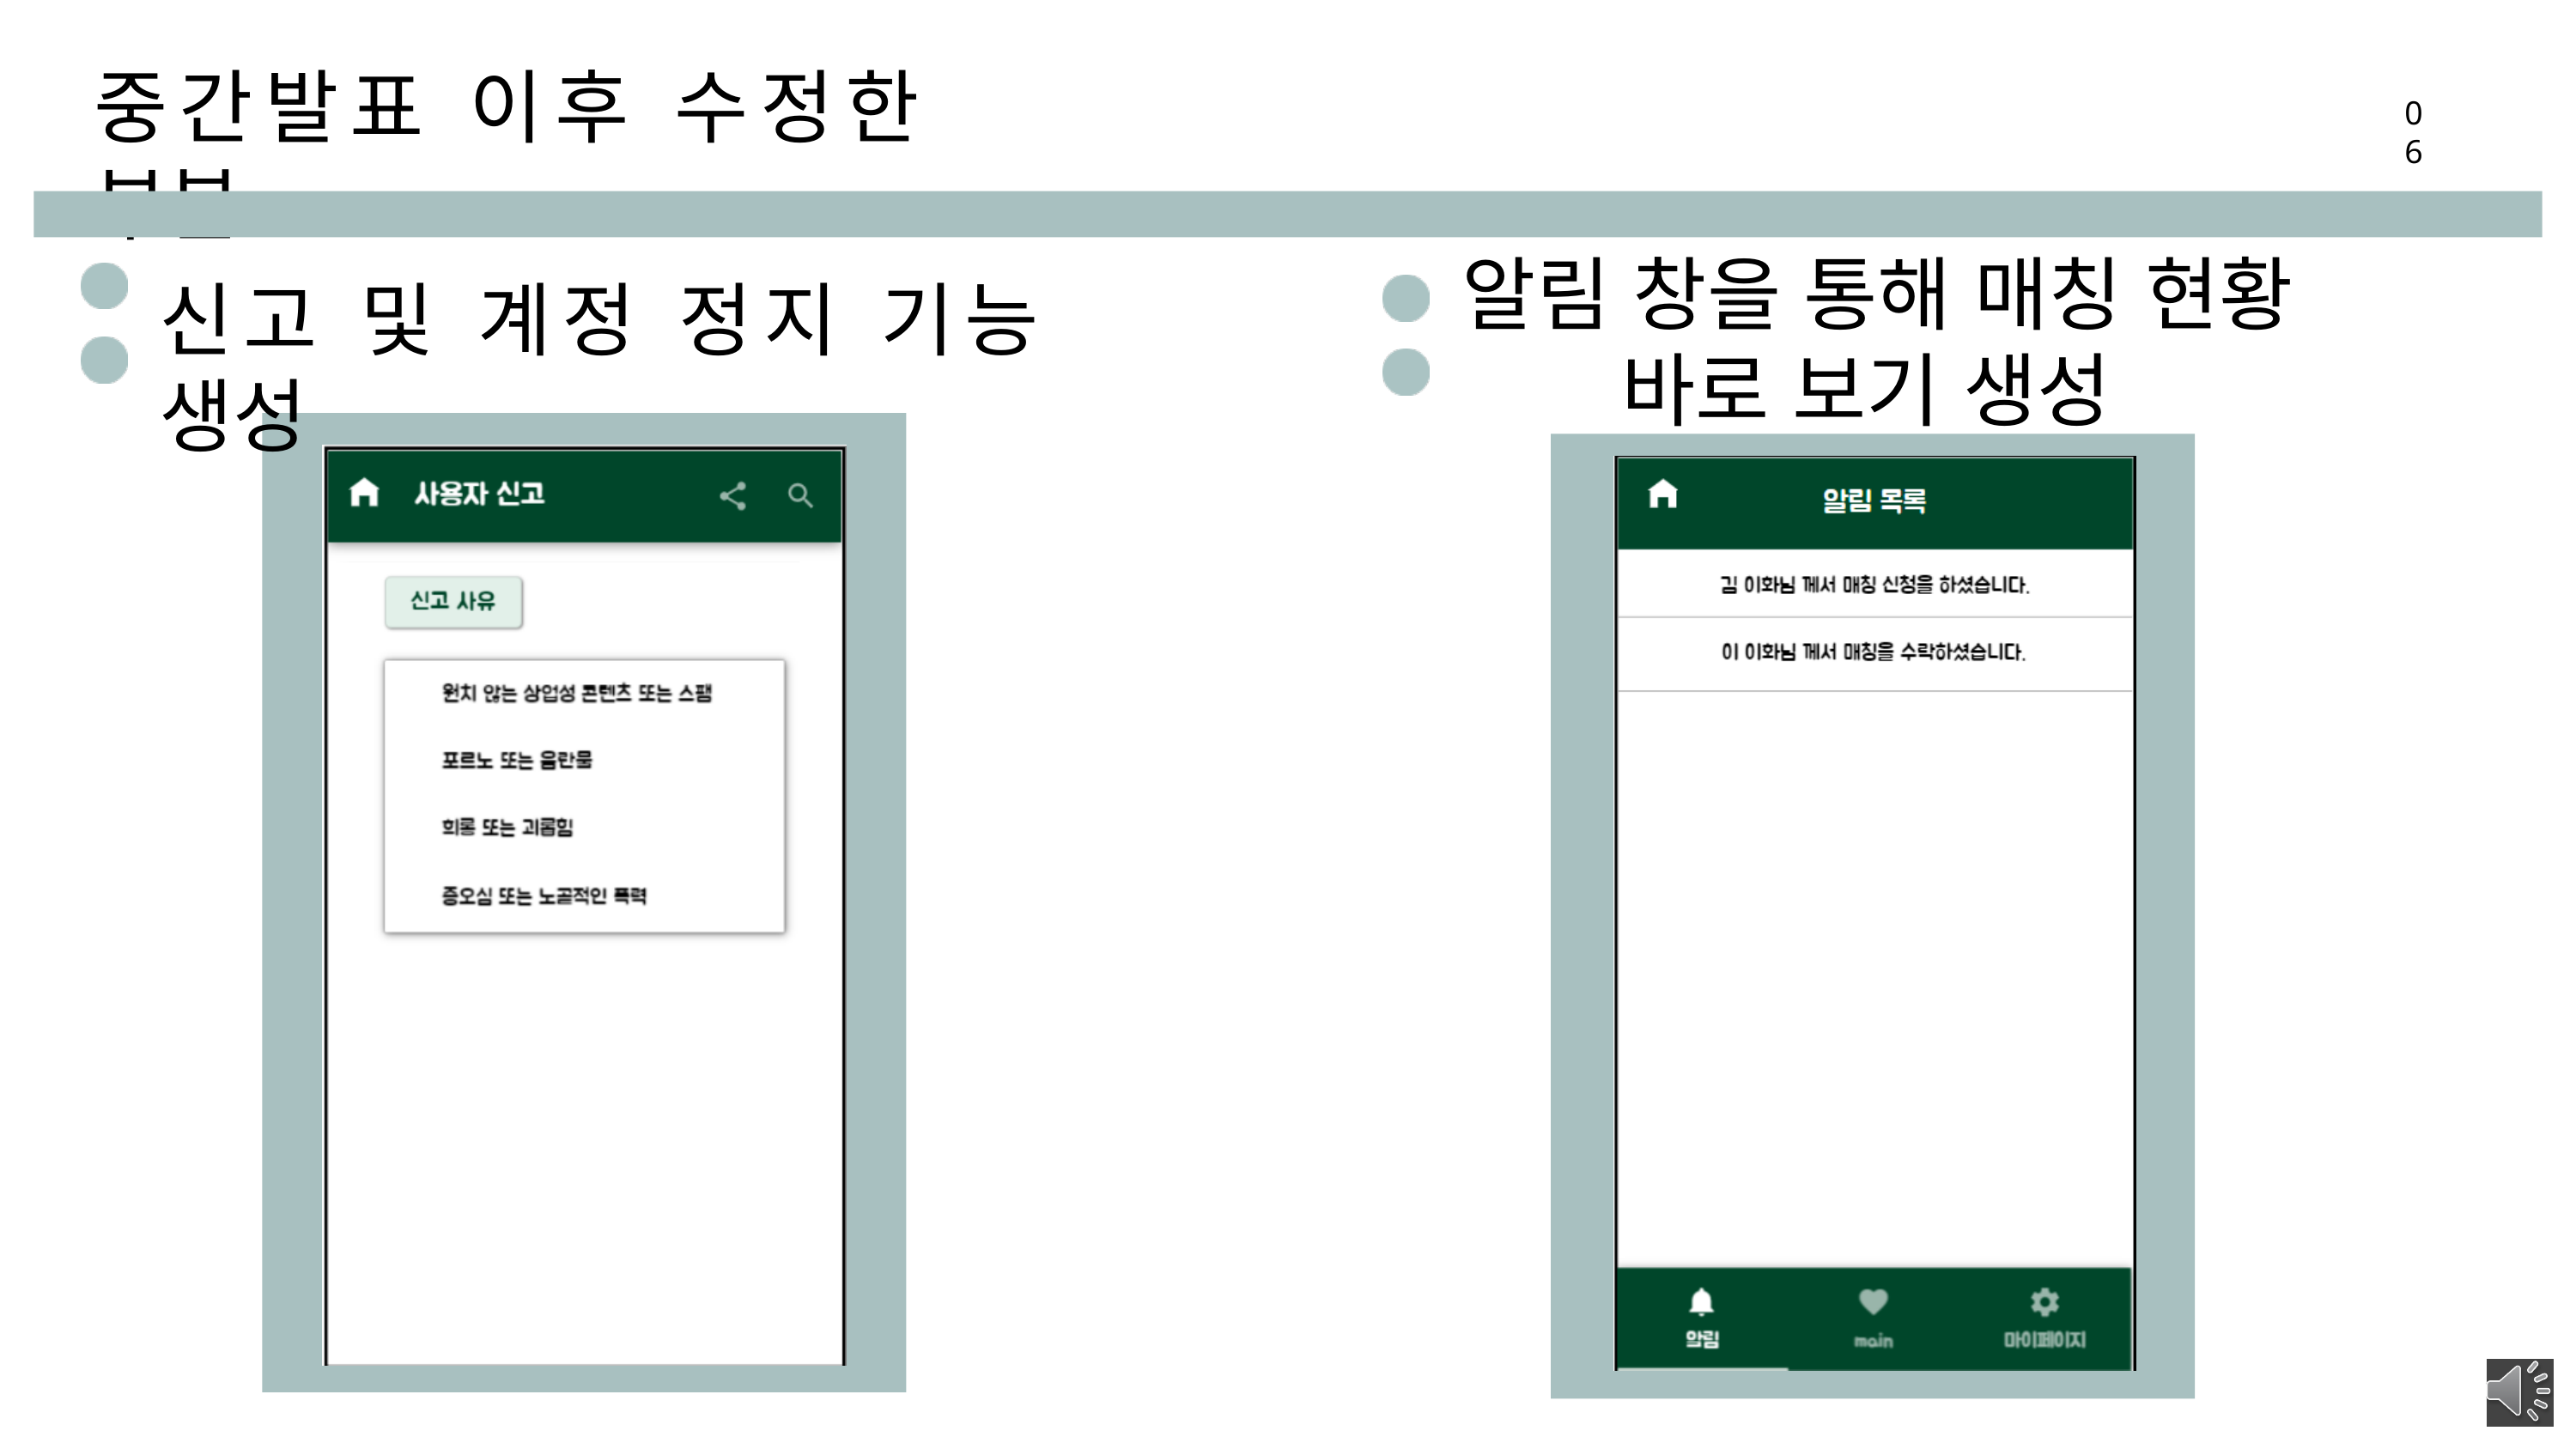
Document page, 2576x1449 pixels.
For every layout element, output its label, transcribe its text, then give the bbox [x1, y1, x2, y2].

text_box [81, 262, 128, 384]
text_box [32, 189, 2544, 239]
text_box [1549, 432, 2196, 1400]
text_box 신고 및 계정 정지 기능 생성 [146, 263, 1052, 336]
text_box 06 [2376, 86, 2436, 148]
text_box [260, 411, 908, 1394]
picture [1613, 455, 2136, 1372]
text_box 중간발표 이후 수정한 부분 [81, 50, 933, 124]
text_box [1382, 275, 1430, 396]
text_box 알림 창을 통해 매칭 현황 바로 보기 생성 [1410, 237, 2345, 313]
picture [321, 445, 848, 1366]
picture [2485, 1358, 2555, 1428]
